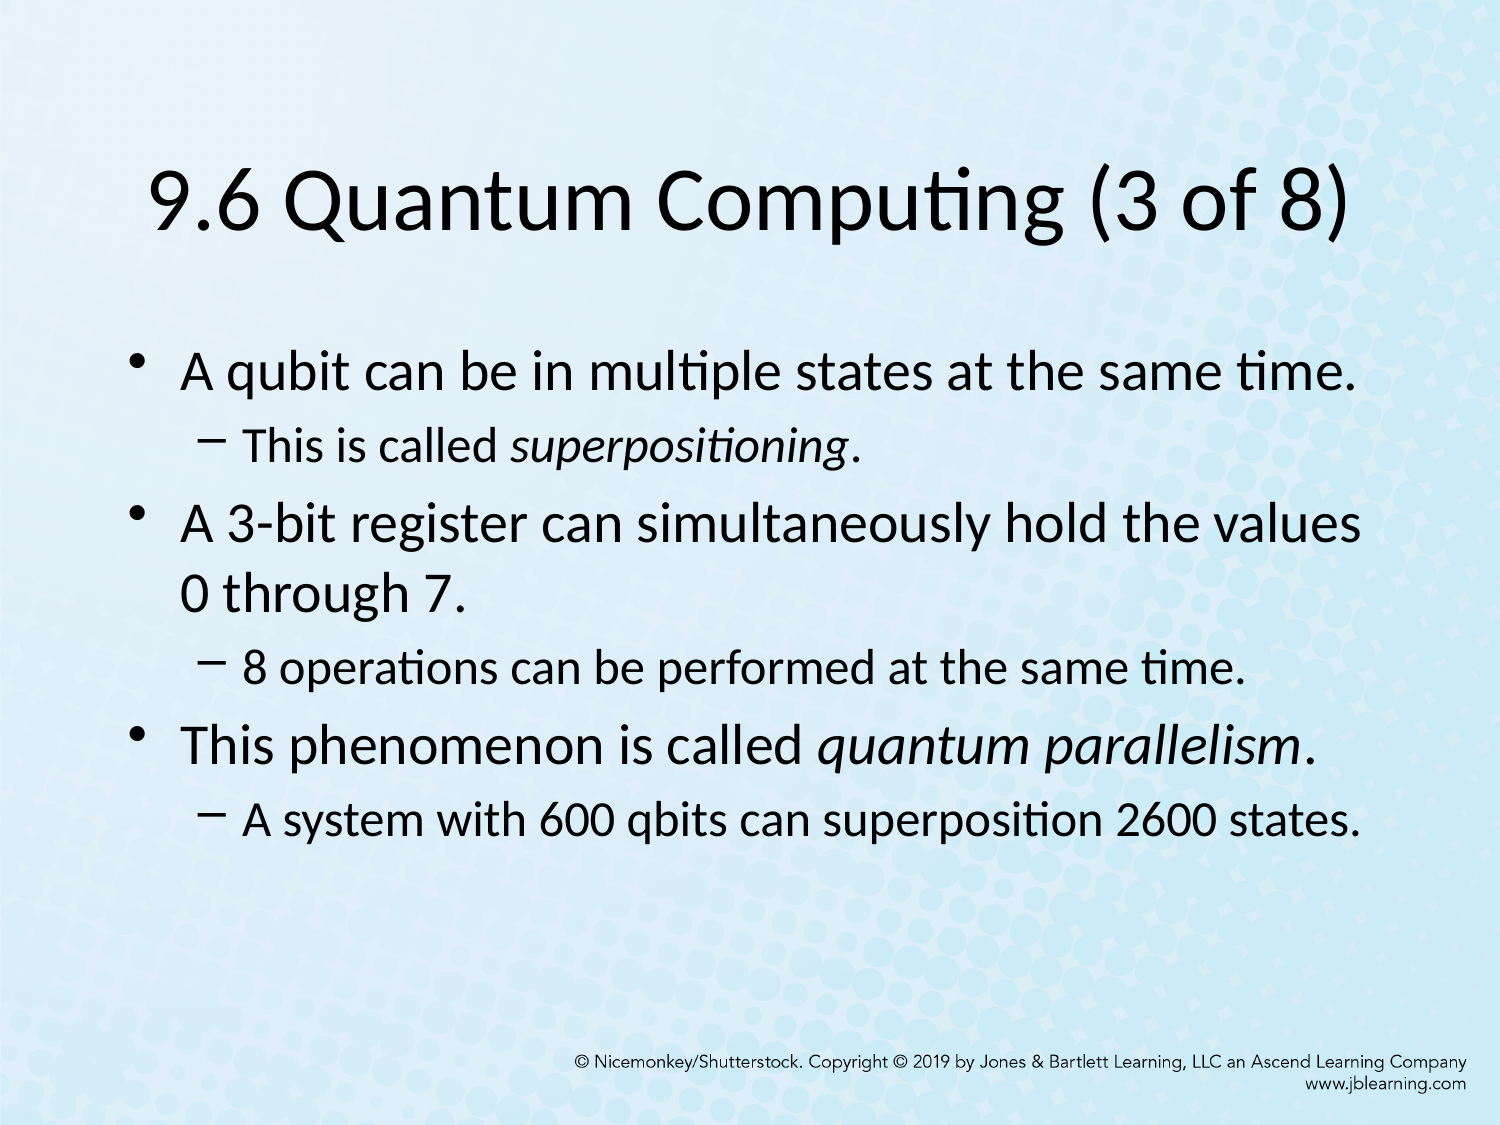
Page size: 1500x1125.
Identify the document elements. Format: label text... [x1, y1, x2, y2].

picture [0, 0, 1500, 1125]
title 9.6 Quantum Computing (3 of 8) [112, 99, 1388, 288]
list A qubit can be in multiple states at the same time. This is called superpositioning. A 3-bit register can simultaneously hold the values 0 through 7. 8 operations can be performed at the same time. This phenomenon is called quantum parallelism. A system with 600 qbits can superposition 2600 states. [112, 324, 1388, 1000]
